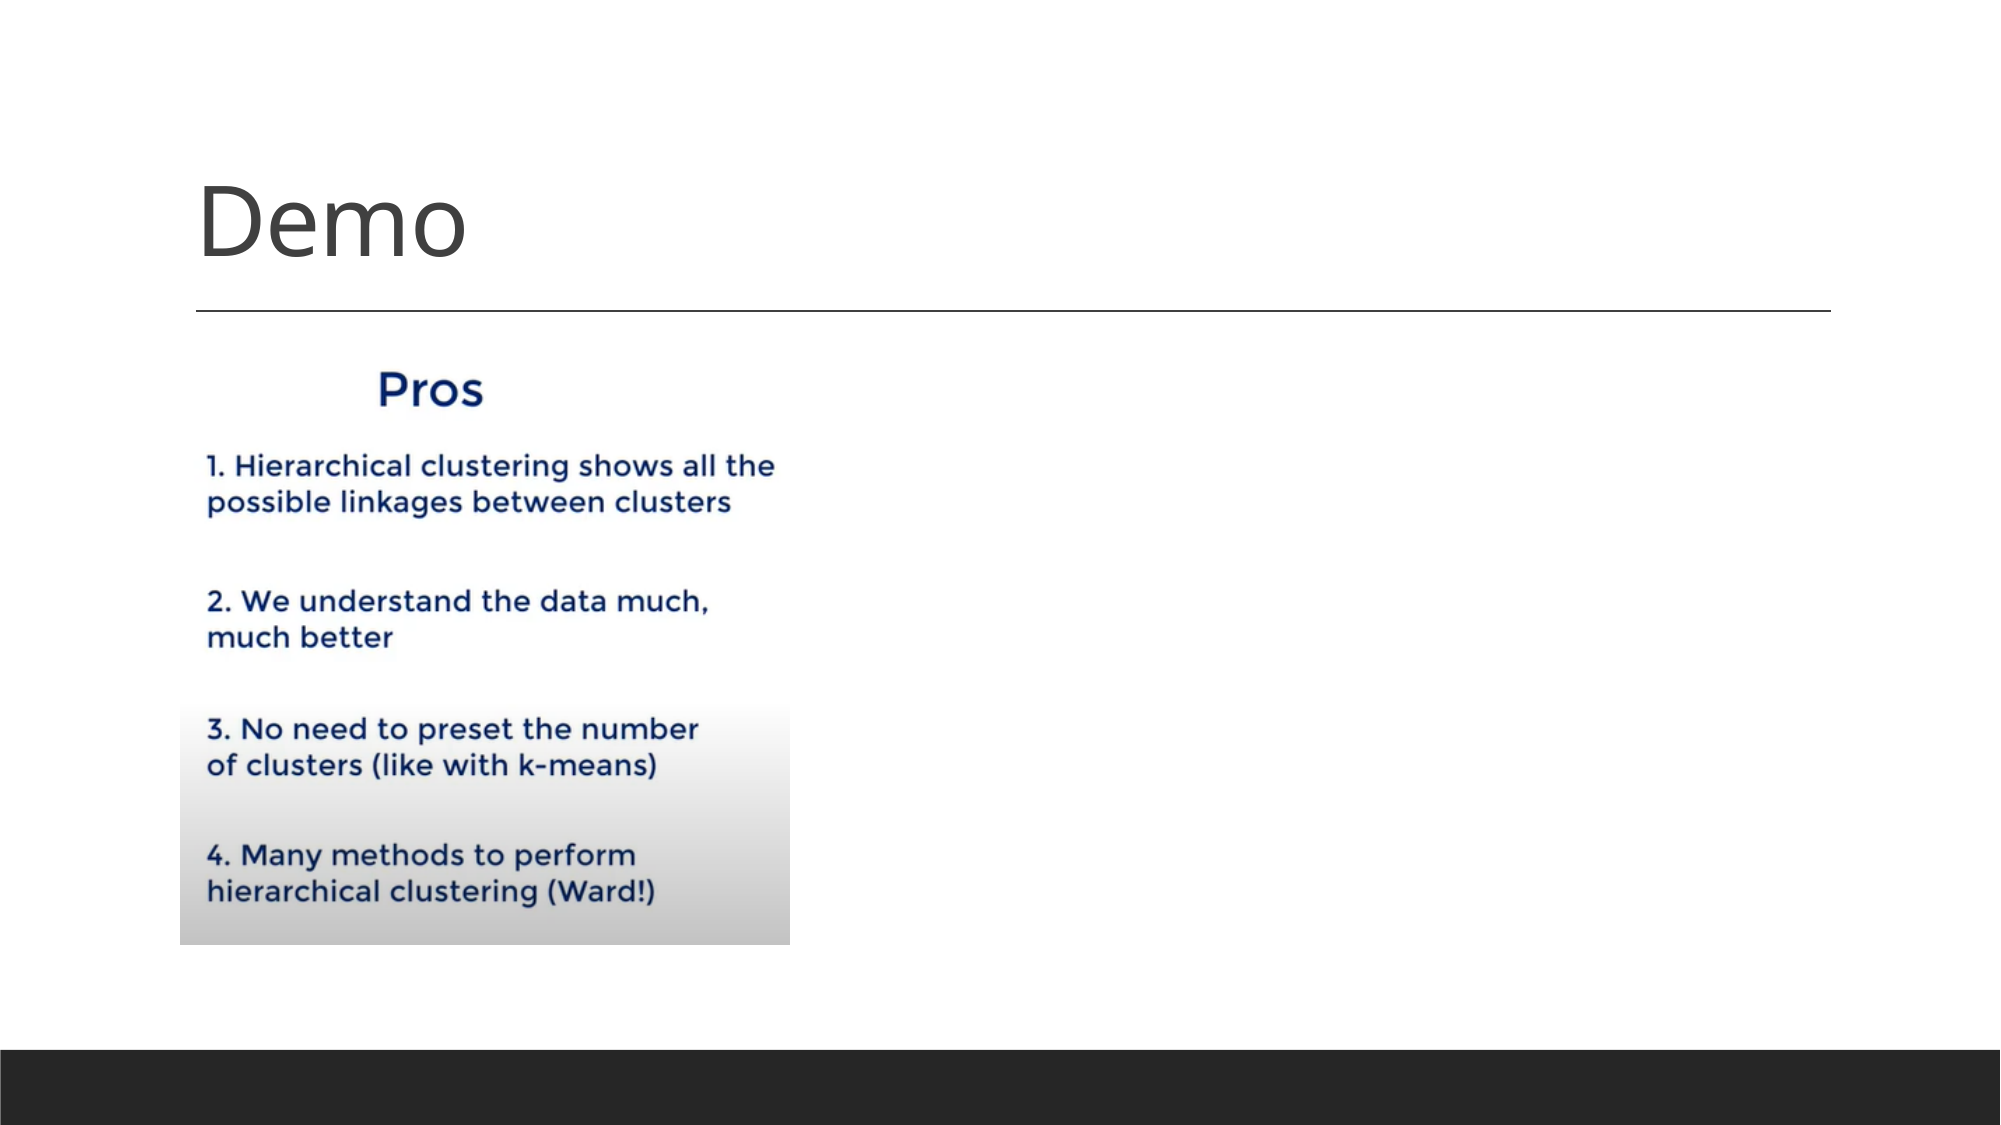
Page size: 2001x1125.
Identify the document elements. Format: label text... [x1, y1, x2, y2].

title Demo [180, 47, 1830, 285]
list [179, 326, 791, 945]
